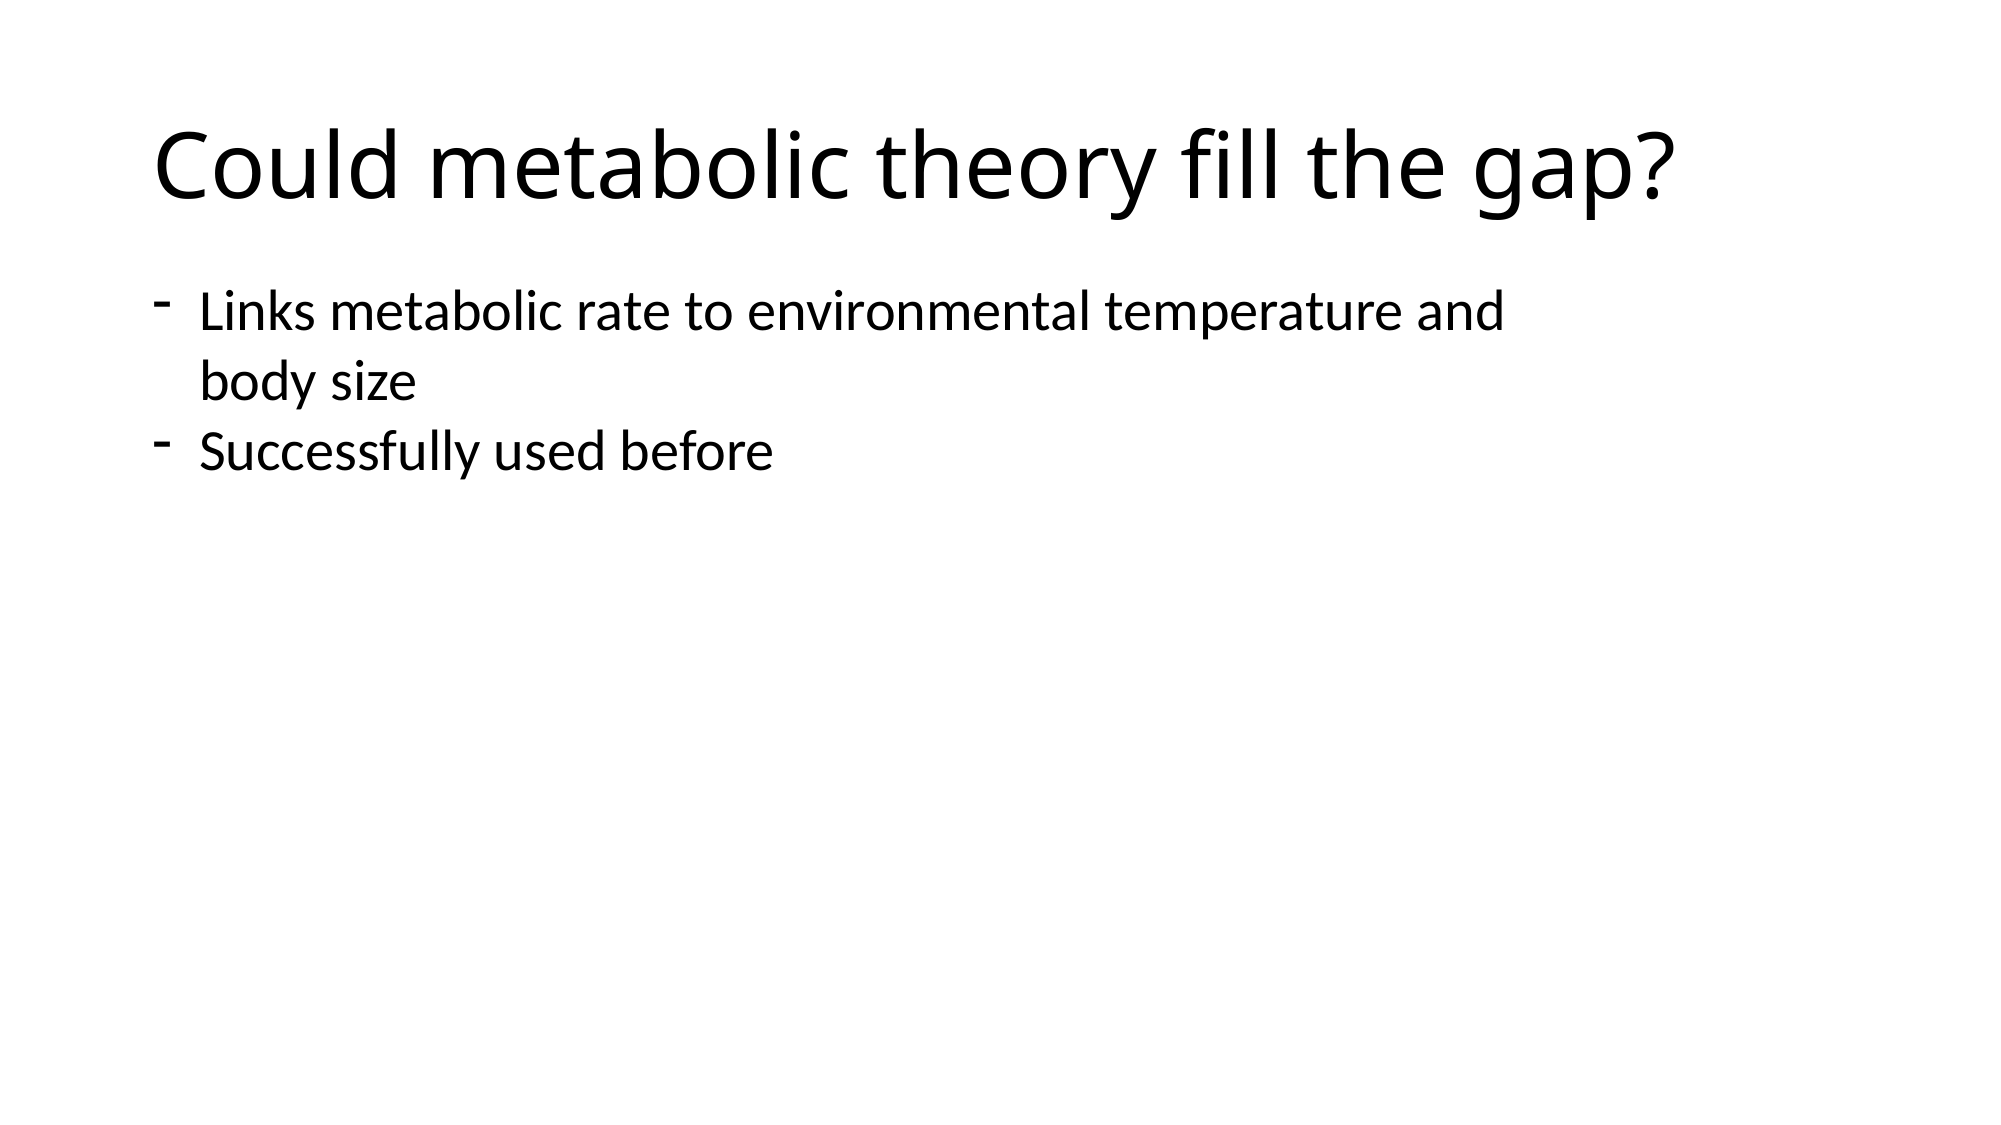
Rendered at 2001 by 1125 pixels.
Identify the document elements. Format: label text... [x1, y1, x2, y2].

title Could metabolic theory fill the gap? [137, 59, 1863, 278]
text_box Links metabolic rate to environmental temperature and body size Successfully used before [137, 264, 1574, 490]
